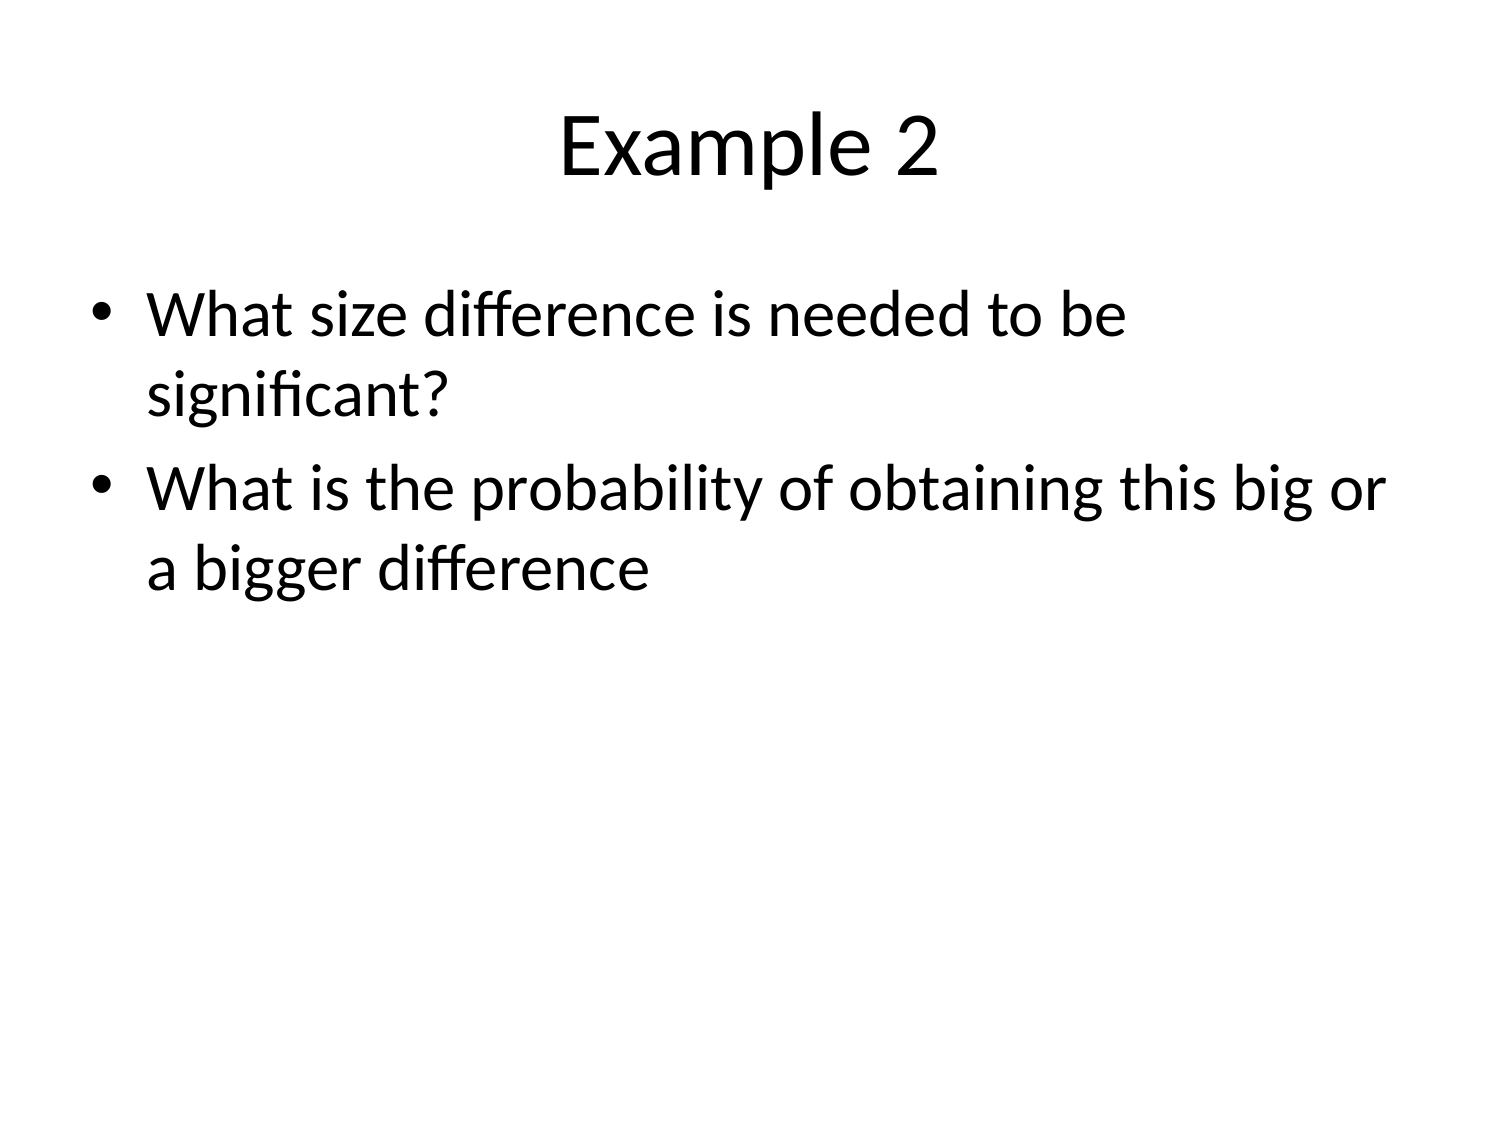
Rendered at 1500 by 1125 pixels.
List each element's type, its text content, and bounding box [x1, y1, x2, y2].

title Example 2 [75, 45, 1425, 233]
list What size difference is needed to be significant? What is the probability of obtaining this big or a bigger difference [75, 262, 1425, 1005]
